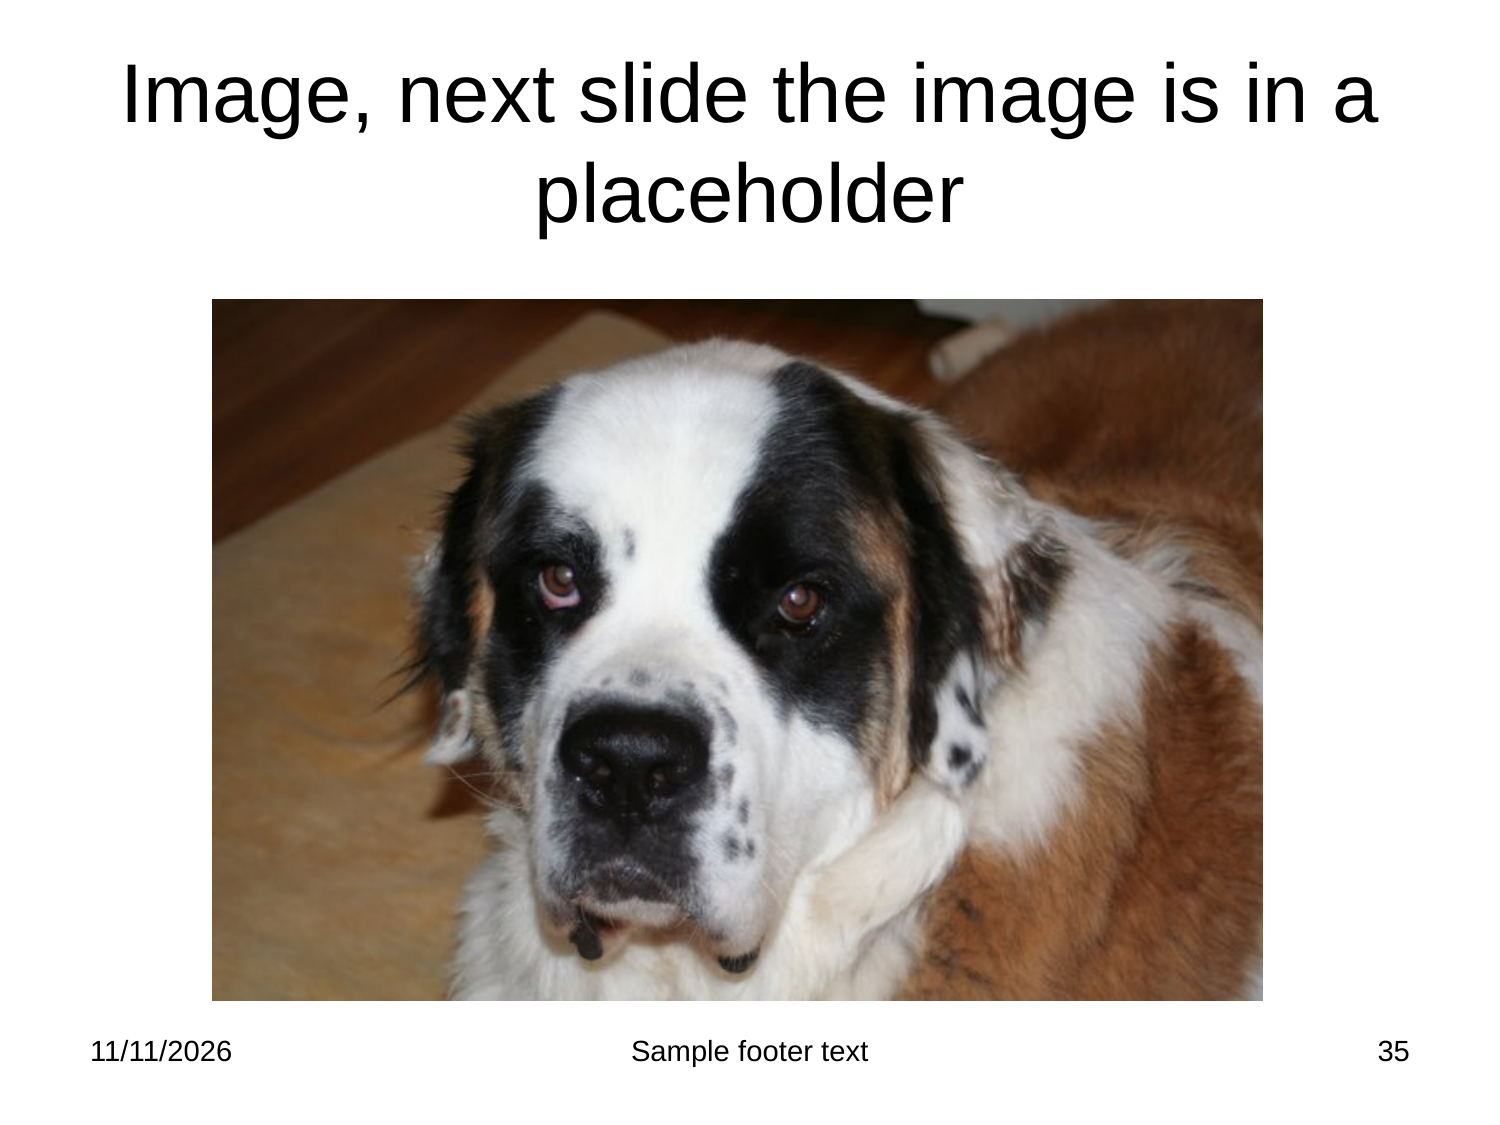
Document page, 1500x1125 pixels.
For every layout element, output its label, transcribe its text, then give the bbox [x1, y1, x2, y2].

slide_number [74, 1024, 426, 1103]
picture [212, 299, 1263, 1001]
slide_number 35 [1074, 1024, 1426, 1103]
footer Sample footer text [512, 1024, 988, 1103]
title Image, next slide the image is in a placeholder [74, 44, 1426, 233]
